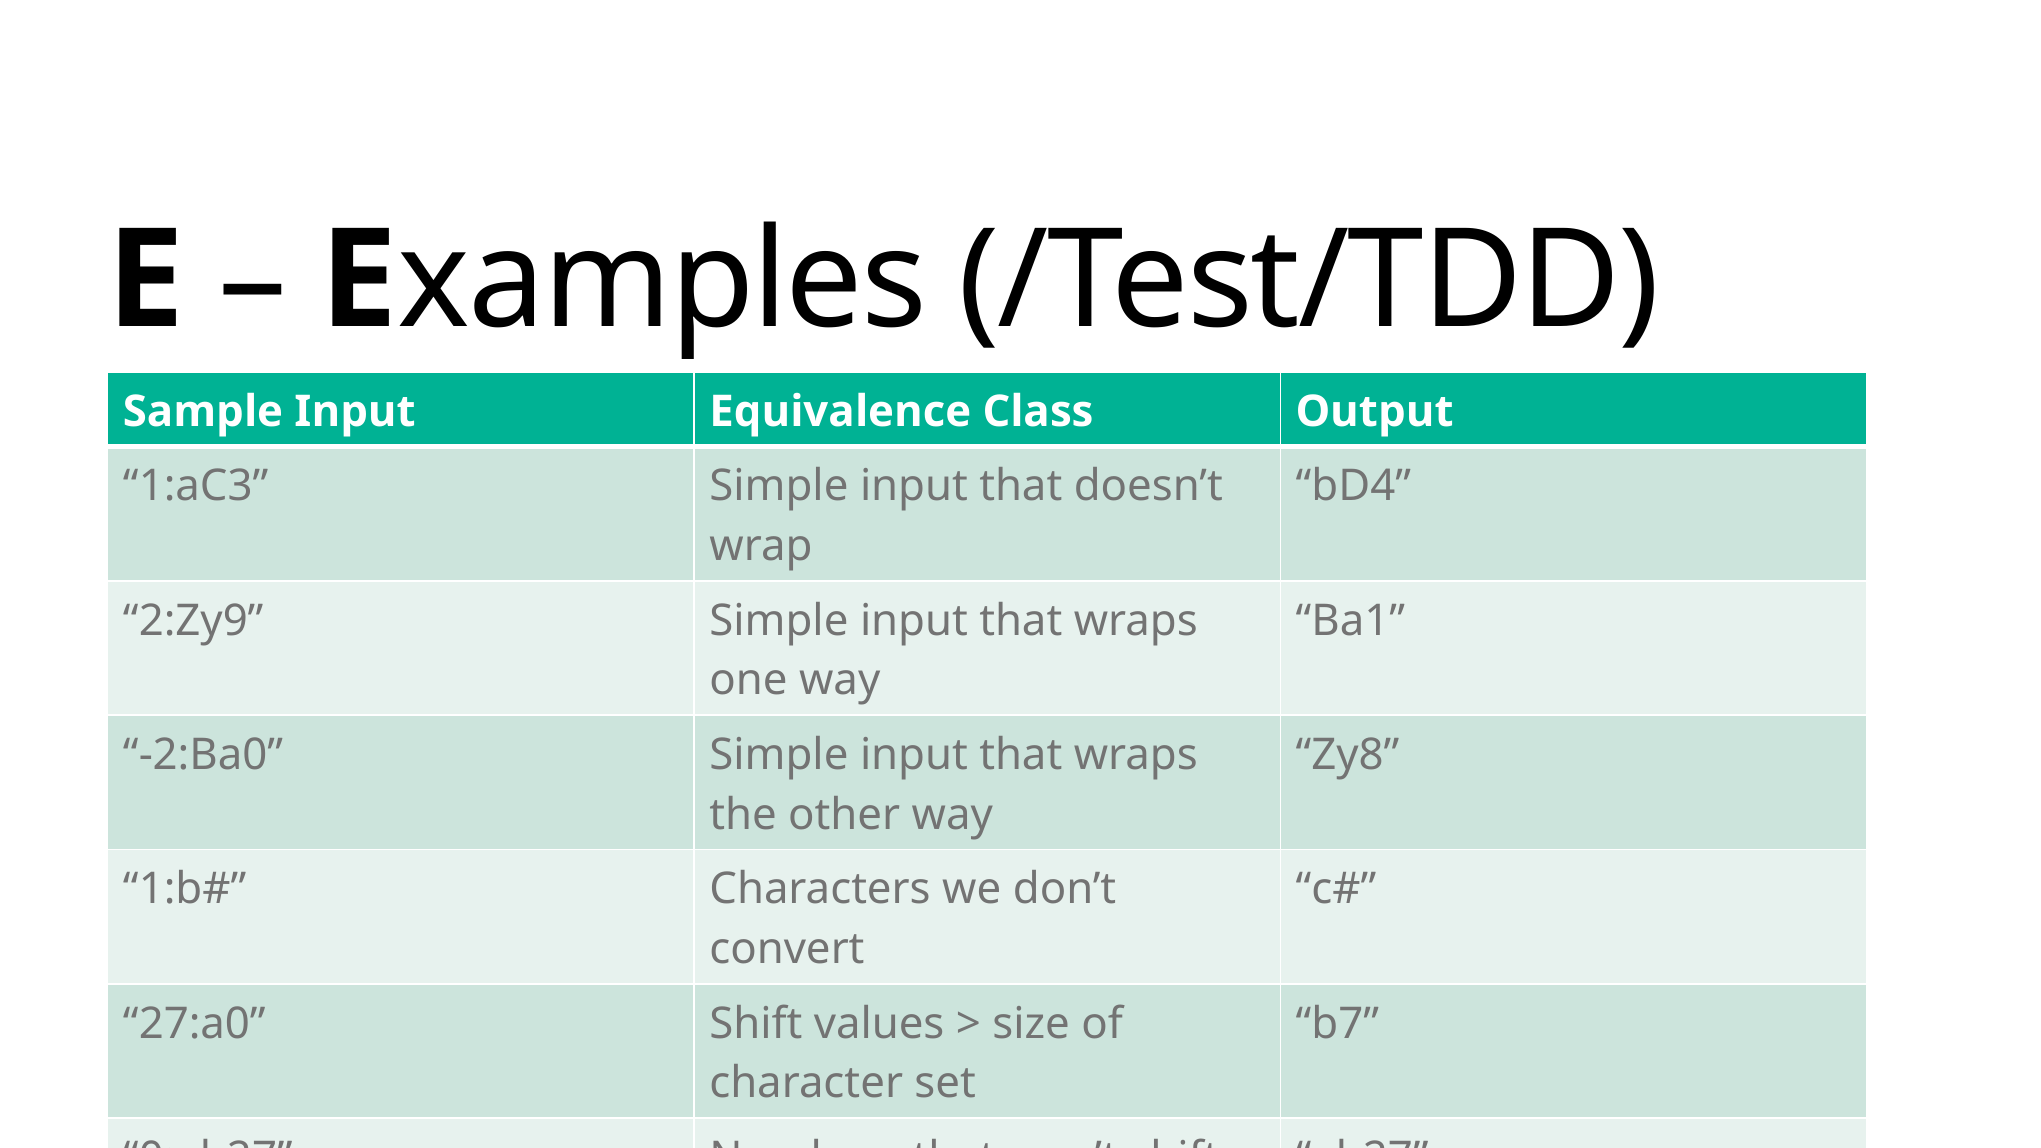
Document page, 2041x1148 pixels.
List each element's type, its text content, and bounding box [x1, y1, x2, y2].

title E – Examples (/Test/TDD) [83, 195, 1849, 387]
table_header Sample Input [108, 373, 693, 444]
table_cell “0:ab27” [108, 1119, 693, 1148]
table_cell “ab27” [1281, 1119, 1866, 1148]
table_cell Simple input that wraps the other way [695, 716, 1280, 849]
table_cell “Zy8” [1281, 716, 1866, 849]
table_cell “Ba1” [1281, 582, 1866, 714]
table_cell “b7” [1281, 985, 1866, 1117]
table_cell “1:b#” [108, 850, 693, 983]
table_cell Characters we don’t convert [695, 850, 1280, 983]
table_cell “-2:Ba0” [108, 716, 693, 849]
table_cell Simple input that wraps one way [695, 582, 1280, 714]
table_cell “2:Zy9” [108, 582, 693, 714]
table_cell “bD4” [1281, 449, 1866, 580]
table_cell “c#” [1281, 850, 1866, 983]
table_header Equivalence Class [695, 373, 1280, 444]
table_header Output [1281, 373, 1866, 444]
table_cell Simple input that doesn’t wrap [695, 449, 1280, 580]
table_cell “1:aC3” [108, 449, 693, 580]
table_cell Shift values > size of character set [695, 985, 1280, 1117]
table_cell “27:a0” [108, 985, 693, 1117]
table_cell Numbers that won’t shift the input [695, 1119, 1280, 1148]
